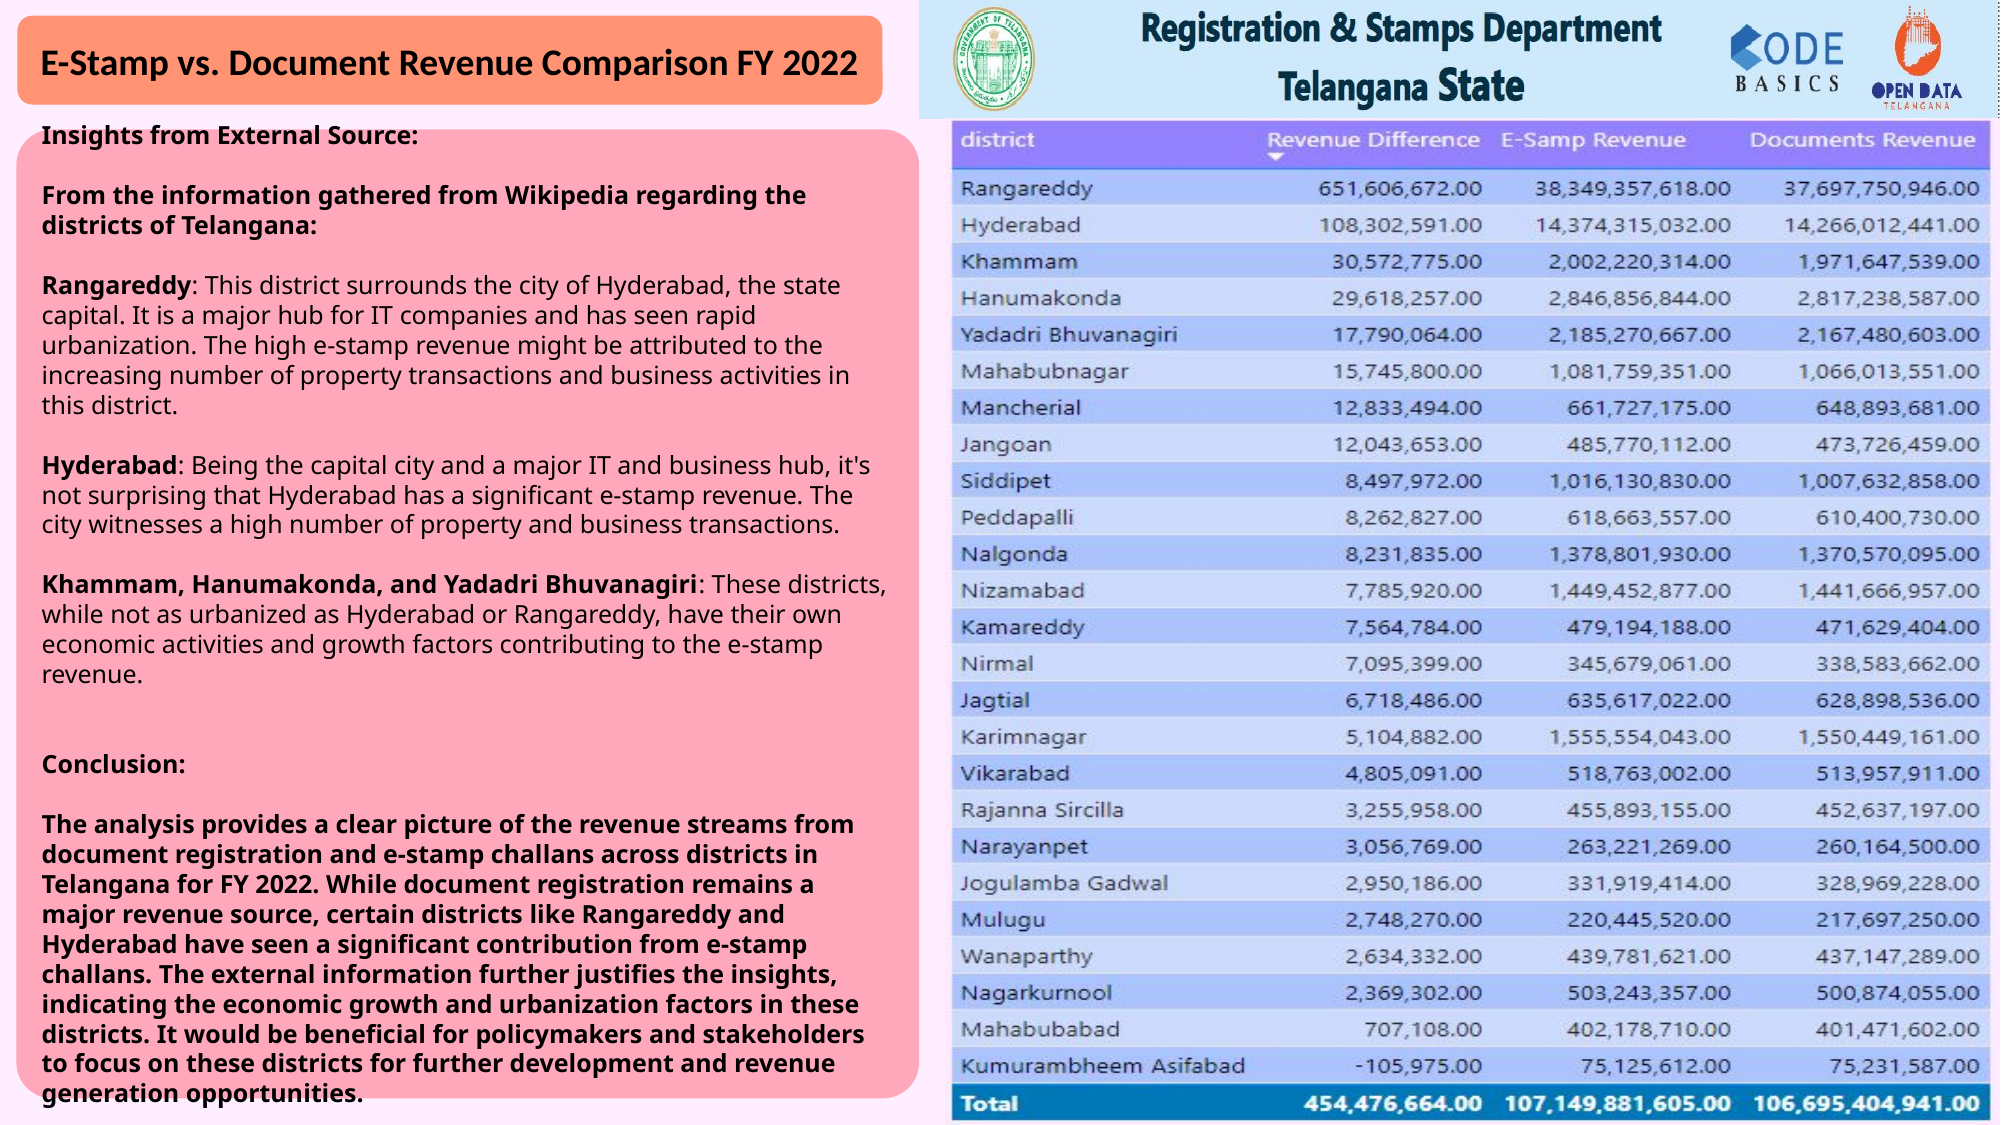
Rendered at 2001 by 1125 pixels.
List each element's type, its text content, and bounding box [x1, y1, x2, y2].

picture [919, 0, 2000, 1125]
text_box E-Stamp vs. Document Revenue Comparison FY 2022 [16, 14, 884, 106]
text_box Insights from External Source: From the information gathered from Wikipedia regarding the districts of Telangana: Rangareddy: This district surrounds the city of Hyderabad, the state capital. It is a major hub for IT companies and has seen rapid urbanization. The high e-stamp revenue might be attributed to the increasing number of property transactions and business activities in this district. Hyderabad: Being the capital city and a major IT and business hub, it's not surprising that Hyderabad has a significant e-stamp revenue. The city witnesses a high number of property and business transactions. Khammam, Hanumakonda, and Yadadri Bhuvanagiri: These districts, while not as urbanized as Hyderabad or Rangareddy, have their own economic activities and growth factors contributing to the e-stamp revenue. Conclusion: The analysis provides a clear picture of the revenue streams from document registration and e-stamp challans across districts in Telangana for FY 2022. While document registration remains a major revenue source, certain districts like Rangareddy and Hyderabad have seen a significant contribution from e-stamp challans. The external information further justifies the insights, indicating the economic growth and urbanization factors in these districts. It would be beneficial for policymakers and stakeholders to focus on these districts for further development and revenue generation opportunities. [15, 128, 921, 1100]
